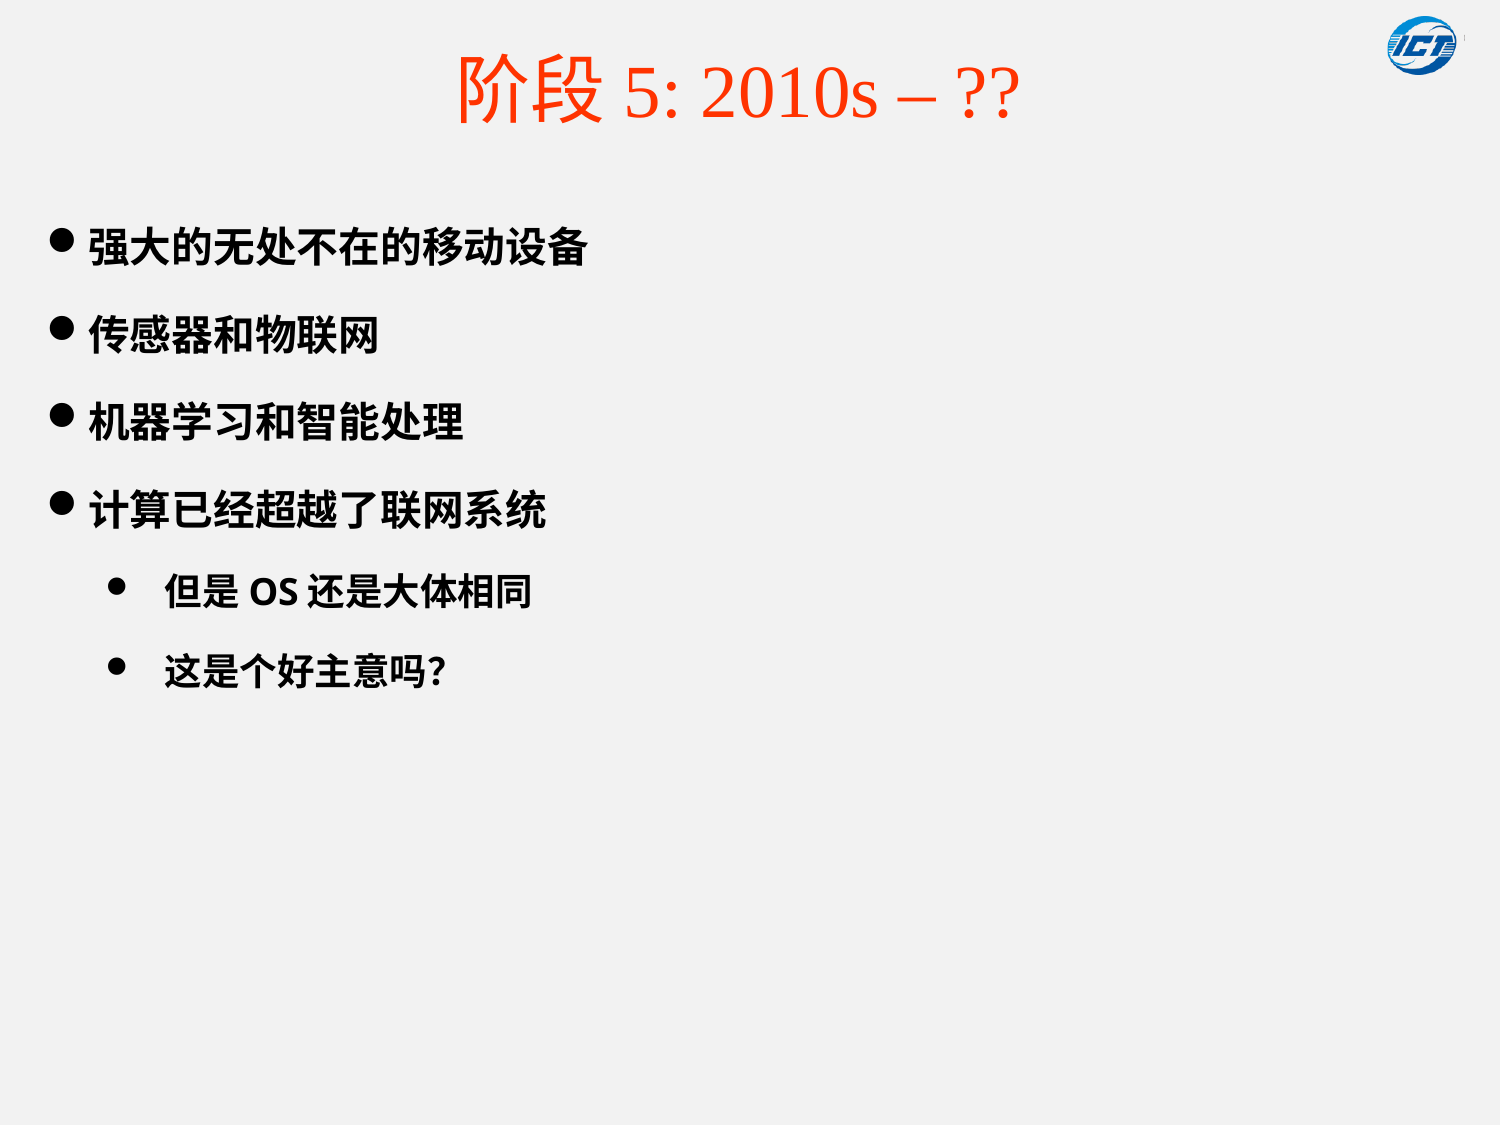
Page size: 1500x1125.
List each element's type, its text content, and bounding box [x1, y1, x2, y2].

list 强大的无处不在的移动设备 传感器和物联网 机器学习和智能处理 计算已经超越了联网系统 但是OS还是大体相同 这是个好主意吗？ [31, 188, 1446, 1001]
picture [1446, 16, 1465, 82]
title 阶段5: 2010s – ?? [31, 10, 1446, 164]
